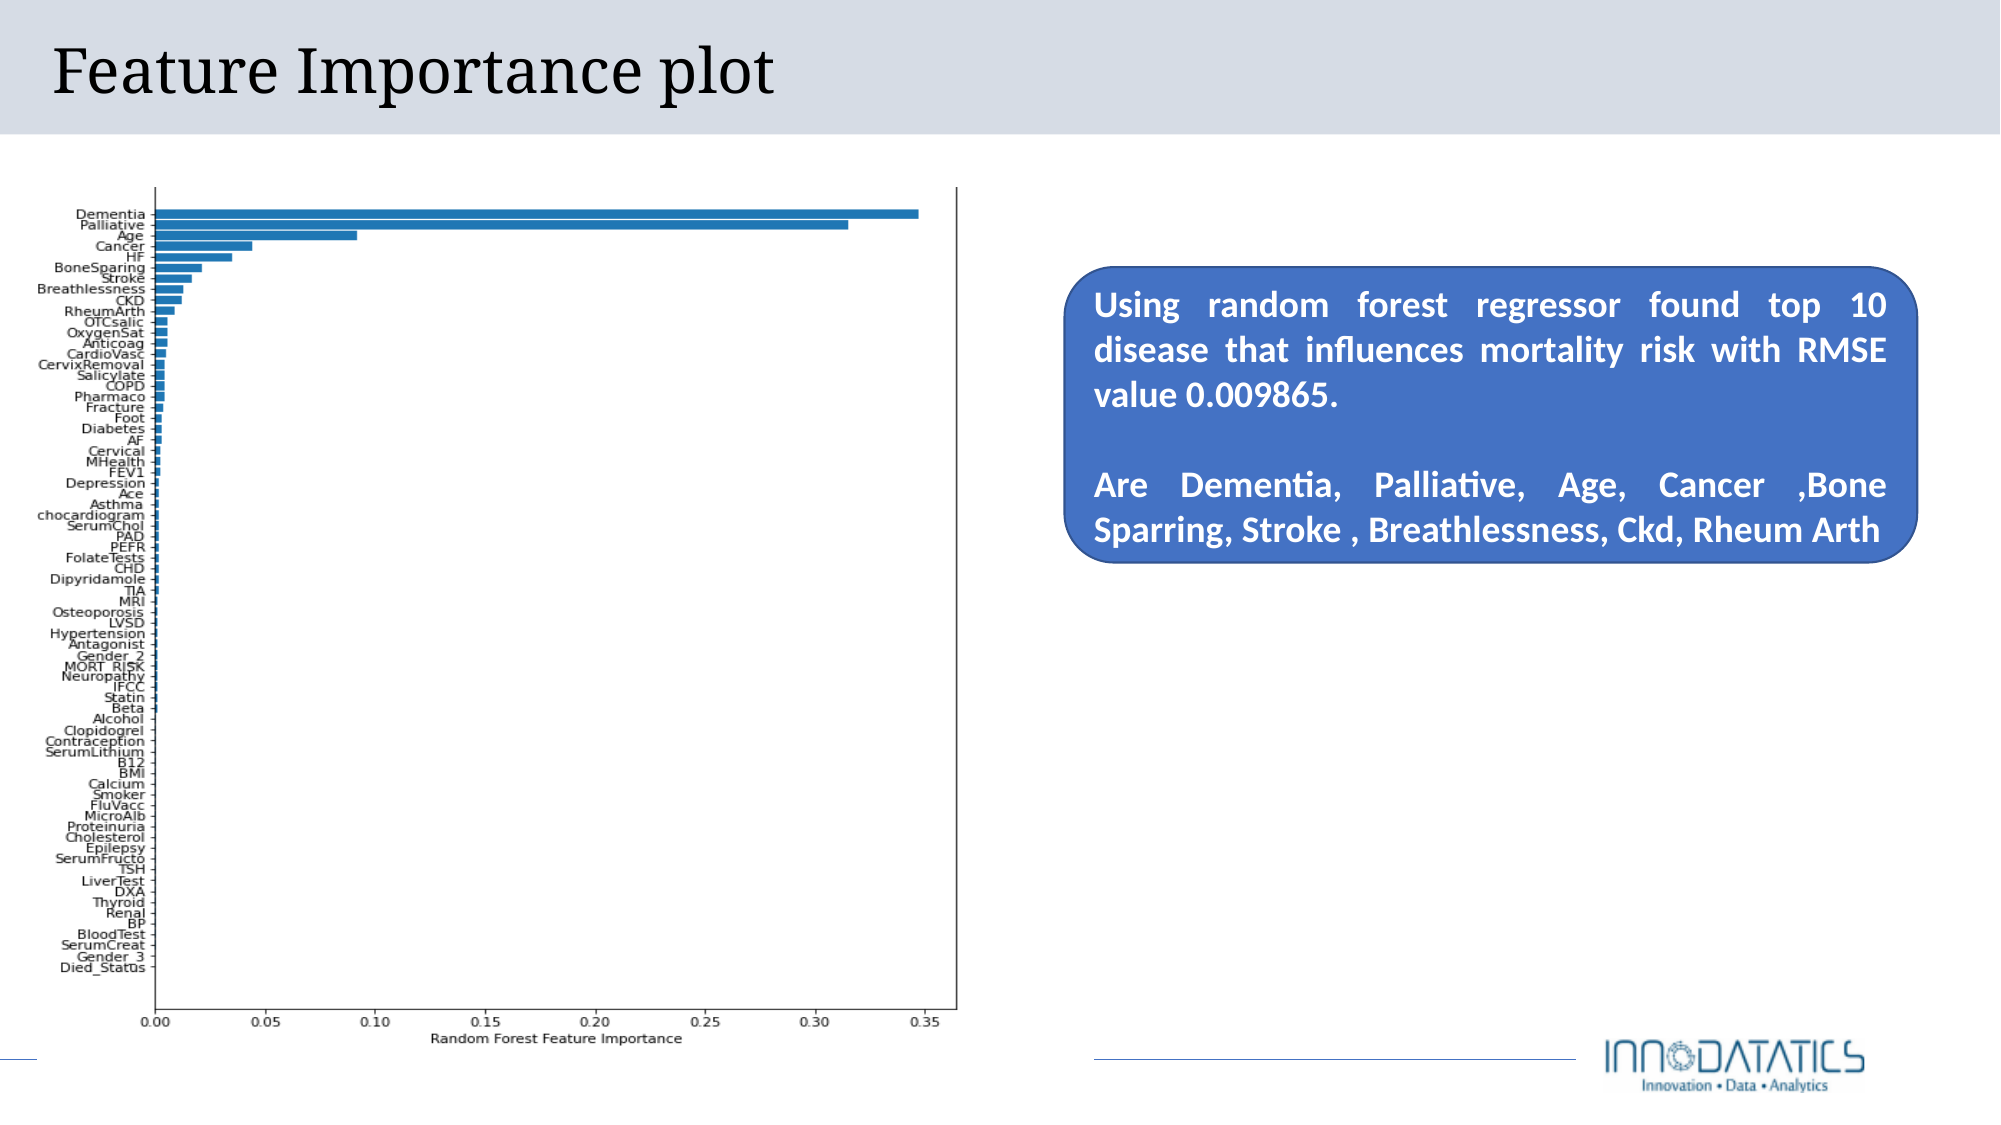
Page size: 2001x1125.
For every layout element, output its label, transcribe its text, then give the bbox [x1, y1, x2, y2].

title Feature Importance plot [37, 31, 1763, 115]
text_box Using random forest regressor found top 10 disease that influences mortality risk with RMSE value 0.009865. Are Dementia, Palliative, Age, Cancer ,Bone Sparring, Stroke , Breathlessness, Ckd, Rheum Arth [1094, 266, 1919, 564]
picture [37, 187, 1094, 1061]
picture [1603, 1038, 1865, 1093]
